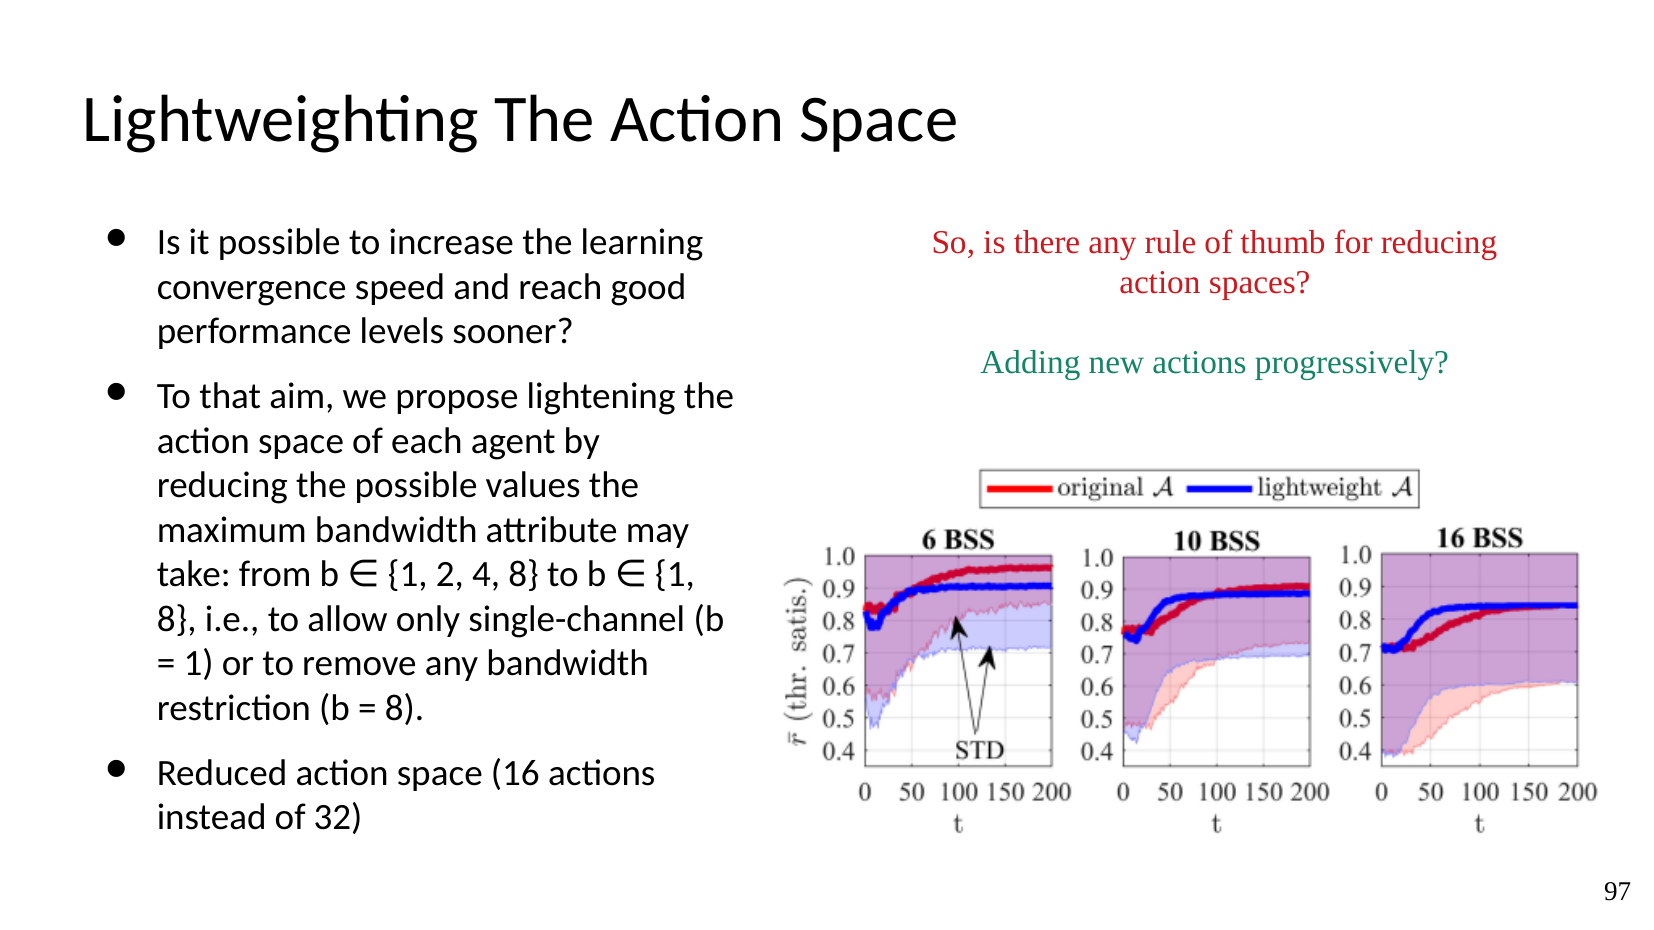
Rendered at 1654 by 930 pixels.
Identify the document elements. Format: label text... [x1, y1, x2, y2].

title Lightweighting The Action Space [82, 37, 1571, 193]
slide_number ‹#› [1546, 858, 1647, 930]
text_box So, is there any rule of thumb for reducing action spaces? Adding new actions progressively? [911, 205, 1519, 428]
list Is it possible to increase the learning convergence speed and reach good performance levels sooner? To that aim, we propose lightening the action space of each agent by reducing the possible values the maximum bandwidth attribute may take: from b ∈ {1, 2, 4, 8} to b ∈ {1, 8}, i.e., to allow only single-channel (b = 1) or to remove any bandwidth restriction (b = 8). Reduced action space (16 actions instead of 32) [82, 217, 736, 844]
picture [763, 440, 1618, 859]
